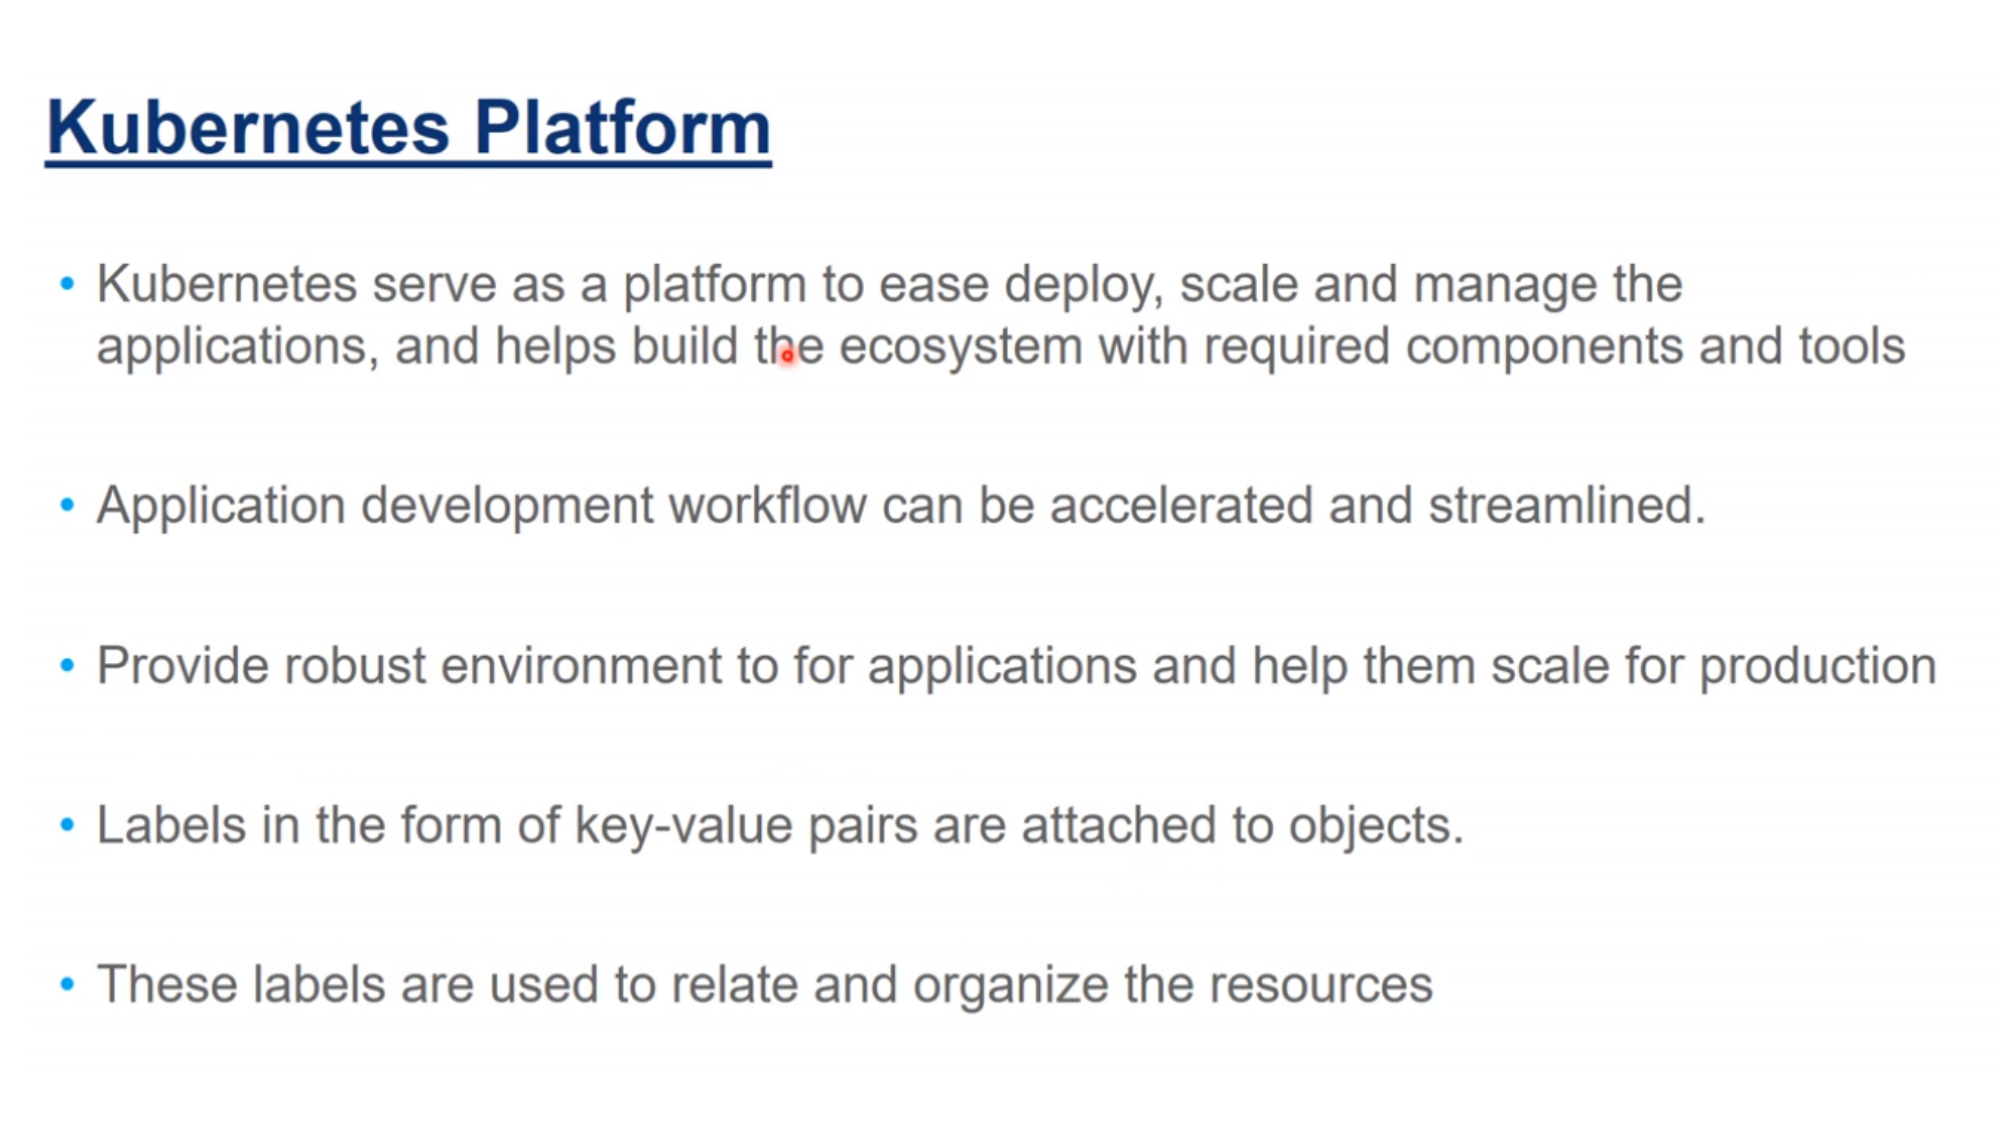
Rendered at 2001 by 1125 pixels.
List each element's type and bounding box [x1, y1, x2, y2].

picture [29, 53, 2000, 1072]
